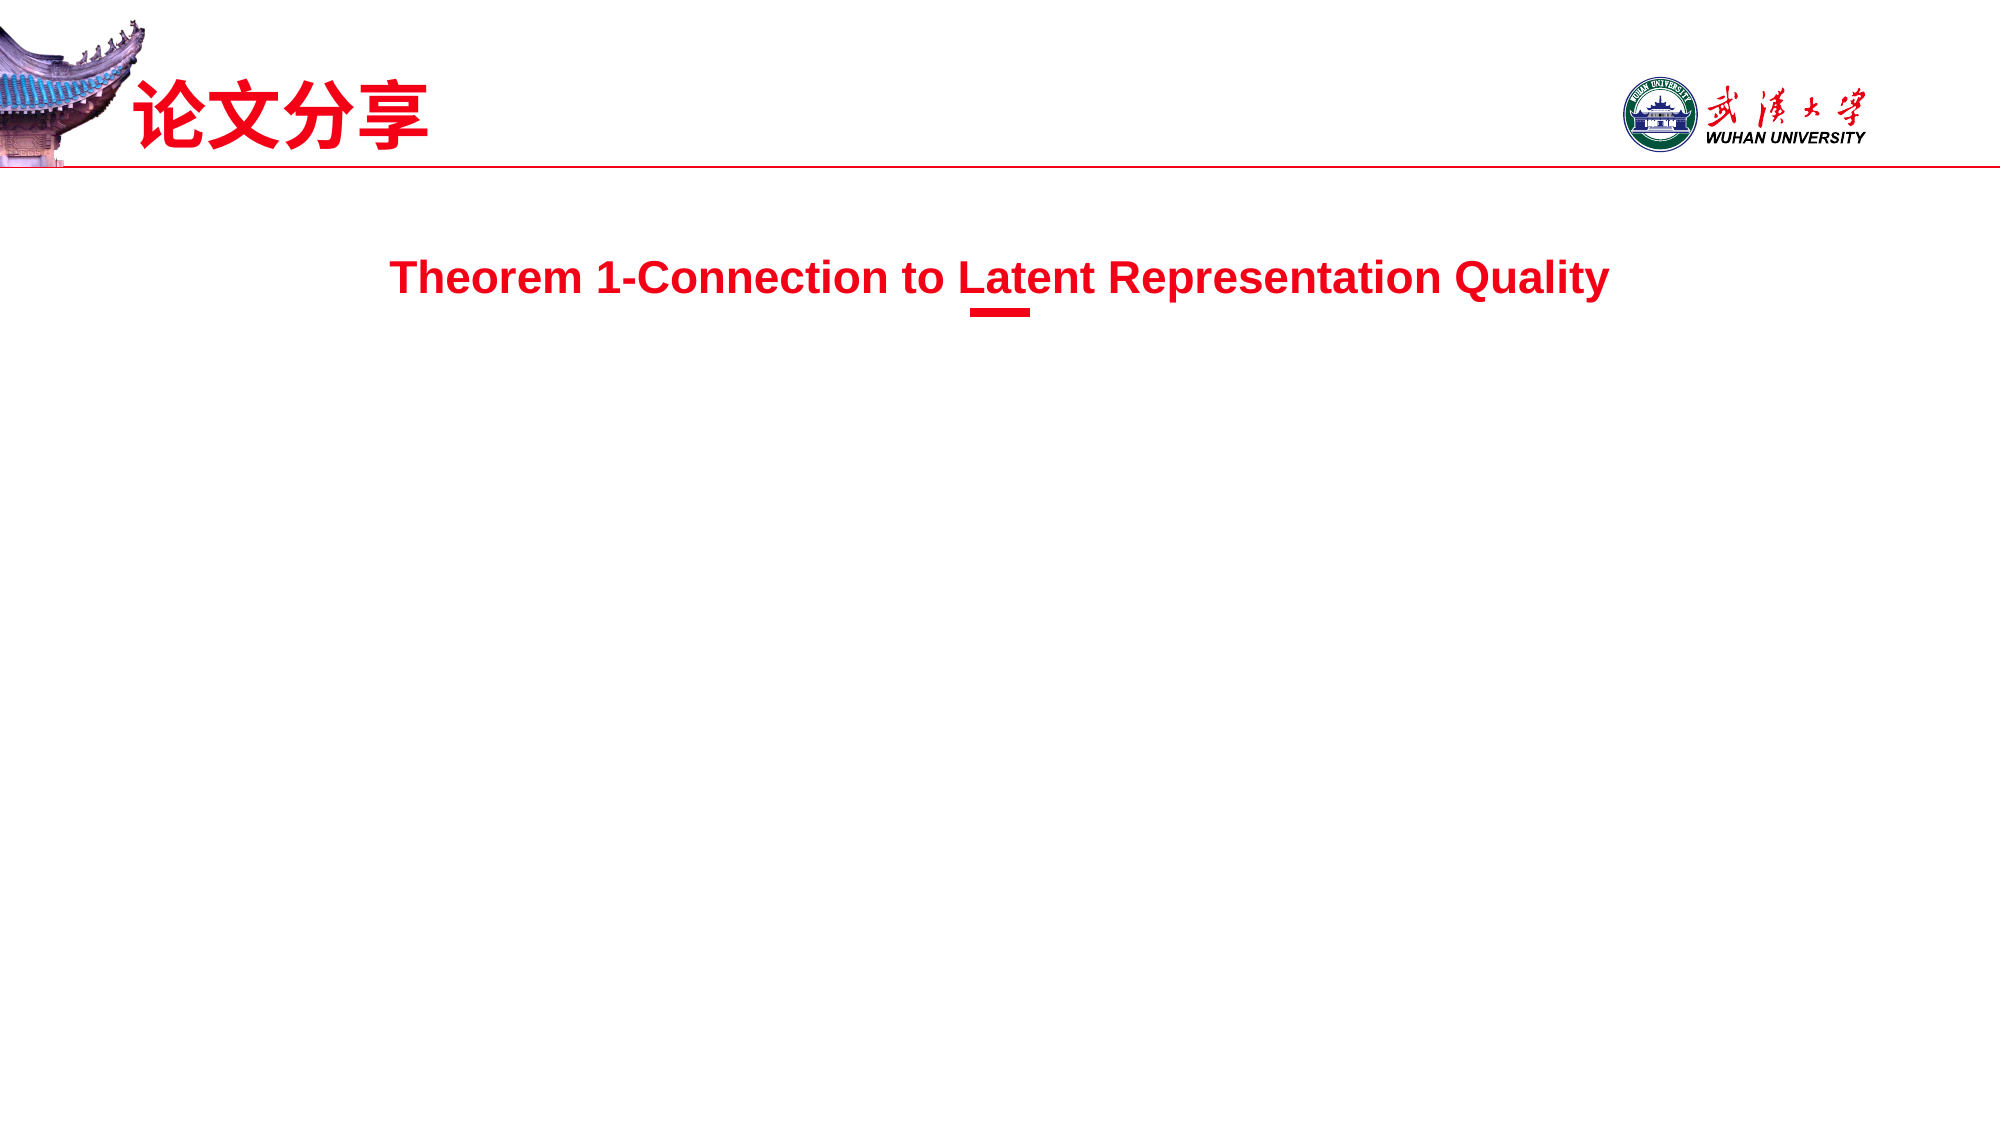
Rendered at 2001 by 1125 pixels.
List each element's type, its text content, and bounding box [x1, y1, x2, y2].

text_box Theorem 1-Connection to Latent Representation Quality [131, 230, 1869, 309]
title 论文分享 [131, 64, 1604, 174]
picture [0, 9, 158, 167]
